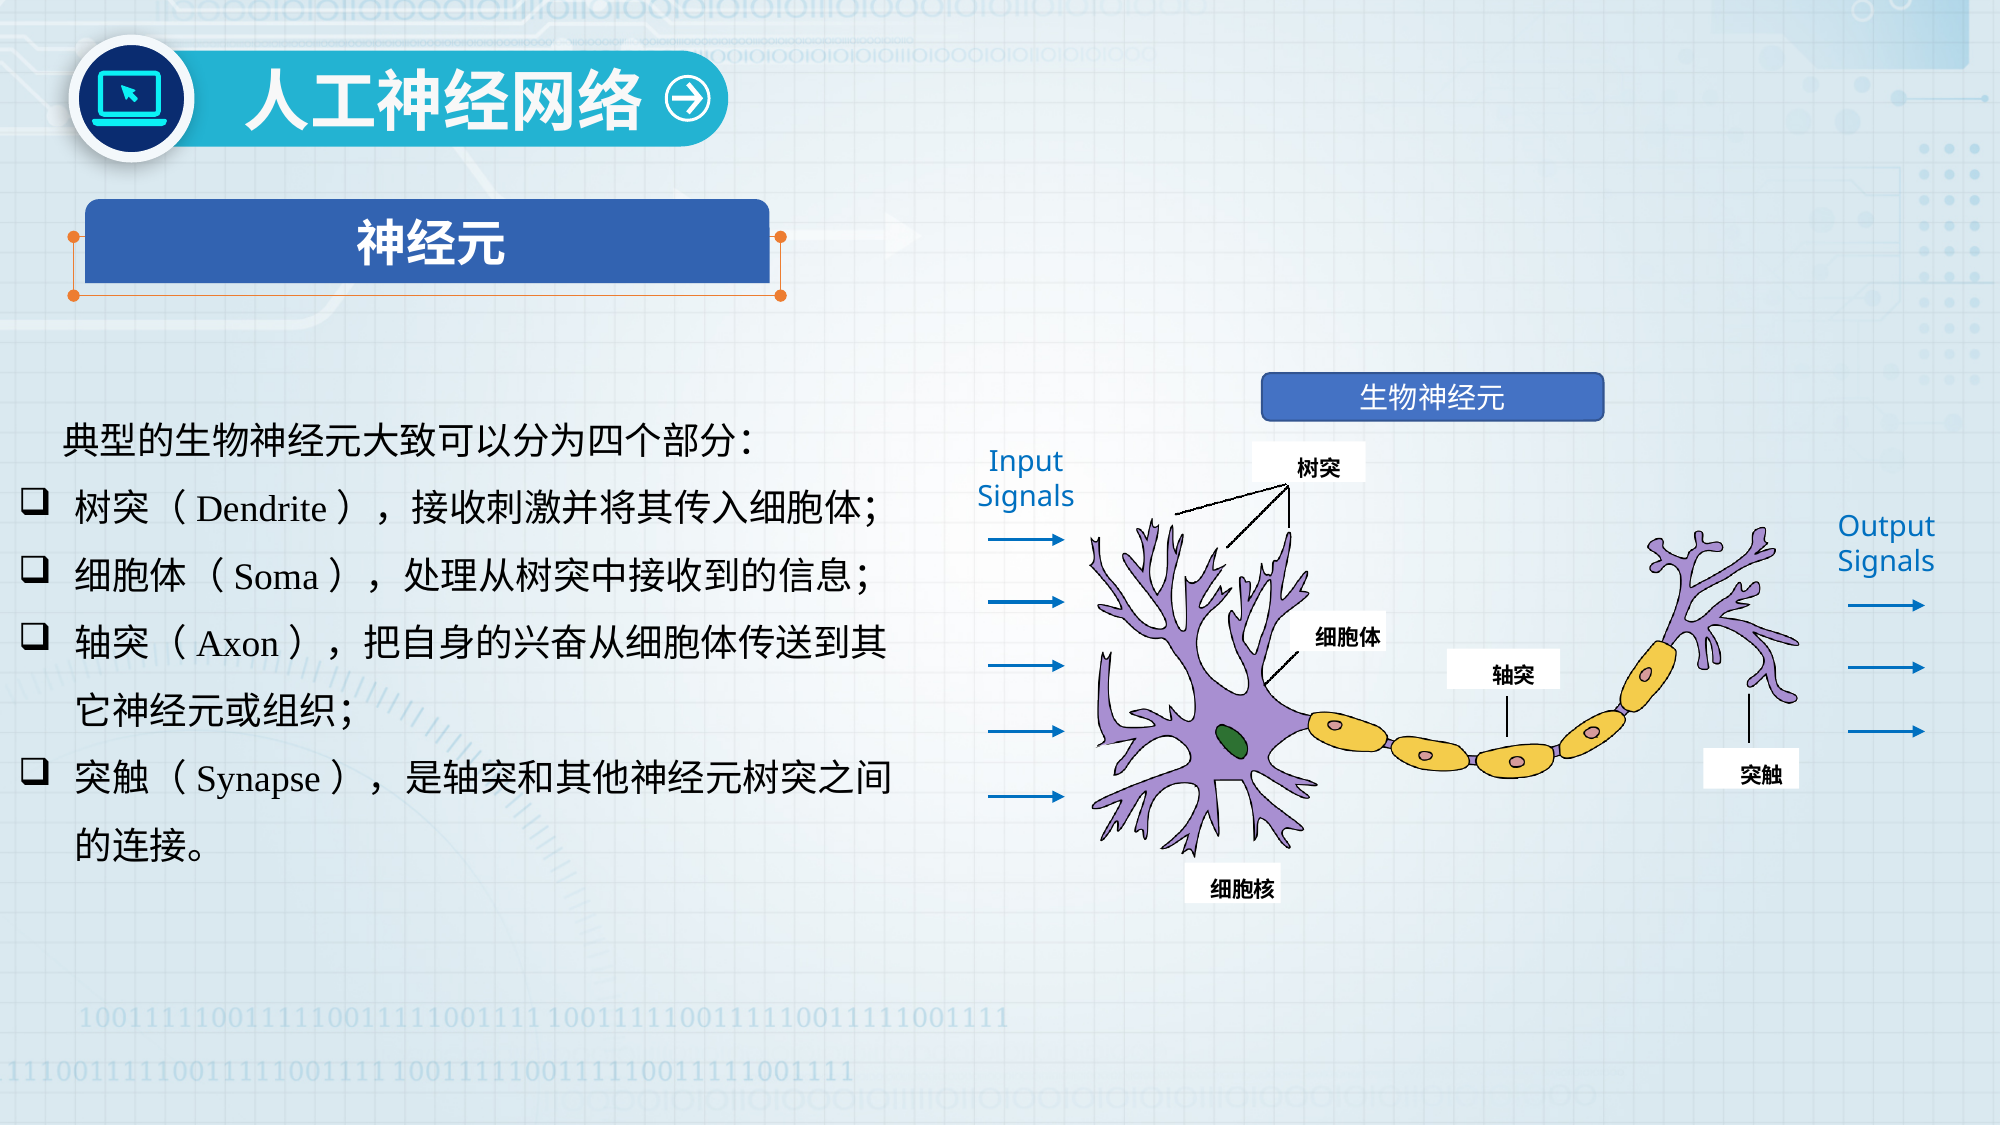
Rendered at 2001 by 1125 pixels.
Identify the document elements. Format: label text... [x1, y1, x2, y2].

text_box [73, 39, 190, 158]
picture [0, 0, 2000, 1125]
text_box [73, 199, 781, 296]
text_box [190, 50, 729, 147]
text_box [961, 373, 1953, 904]
text_box 典型的生物神经元大致可以分为四个部分： 树突（Dendrite），接收刺激并将其传入细胞体； 细胞体（Soma），处理从树突中接收到的信息； 轴突（Axon），把自身的兴奋从细胞体传送到其它神经元或组织； 突触（Synapse），是轴突和其他神经元树突之间的连接。 [3, 386, 912, 875]
